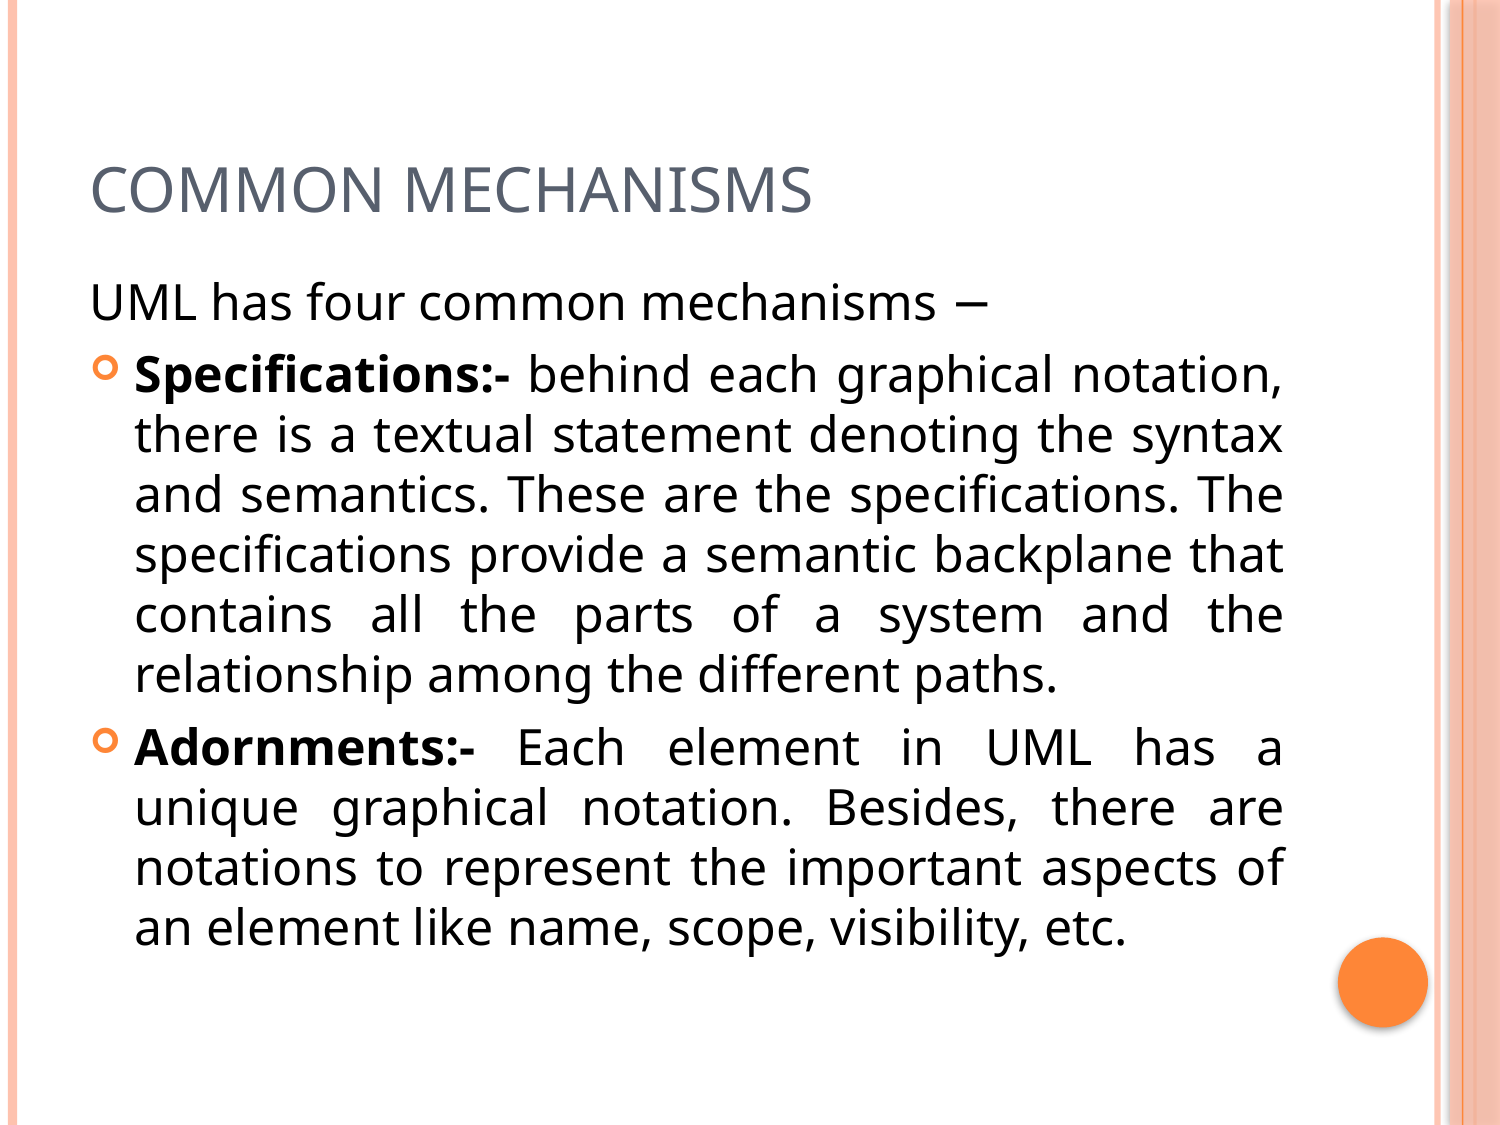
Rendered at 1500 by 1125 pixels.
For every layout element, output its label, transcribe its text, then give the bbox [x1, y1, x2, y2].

title Common mechanisms [75, 45, 1300, 233]
list UML has four common mechanisms − Specifications:- behind each graphical notation, there is a textual statement denoting the syntax and semantics. These are the specifications. The specifications provide a semantic backplane that contains all the parts of a system and the relationship among the different paths. Adornments:- Each element in UML has a unique graphical notation. Besides, there are notations to represent the important aspects of an element like name, scope, visibility, etc. [75, 262, 1300, 1062]
